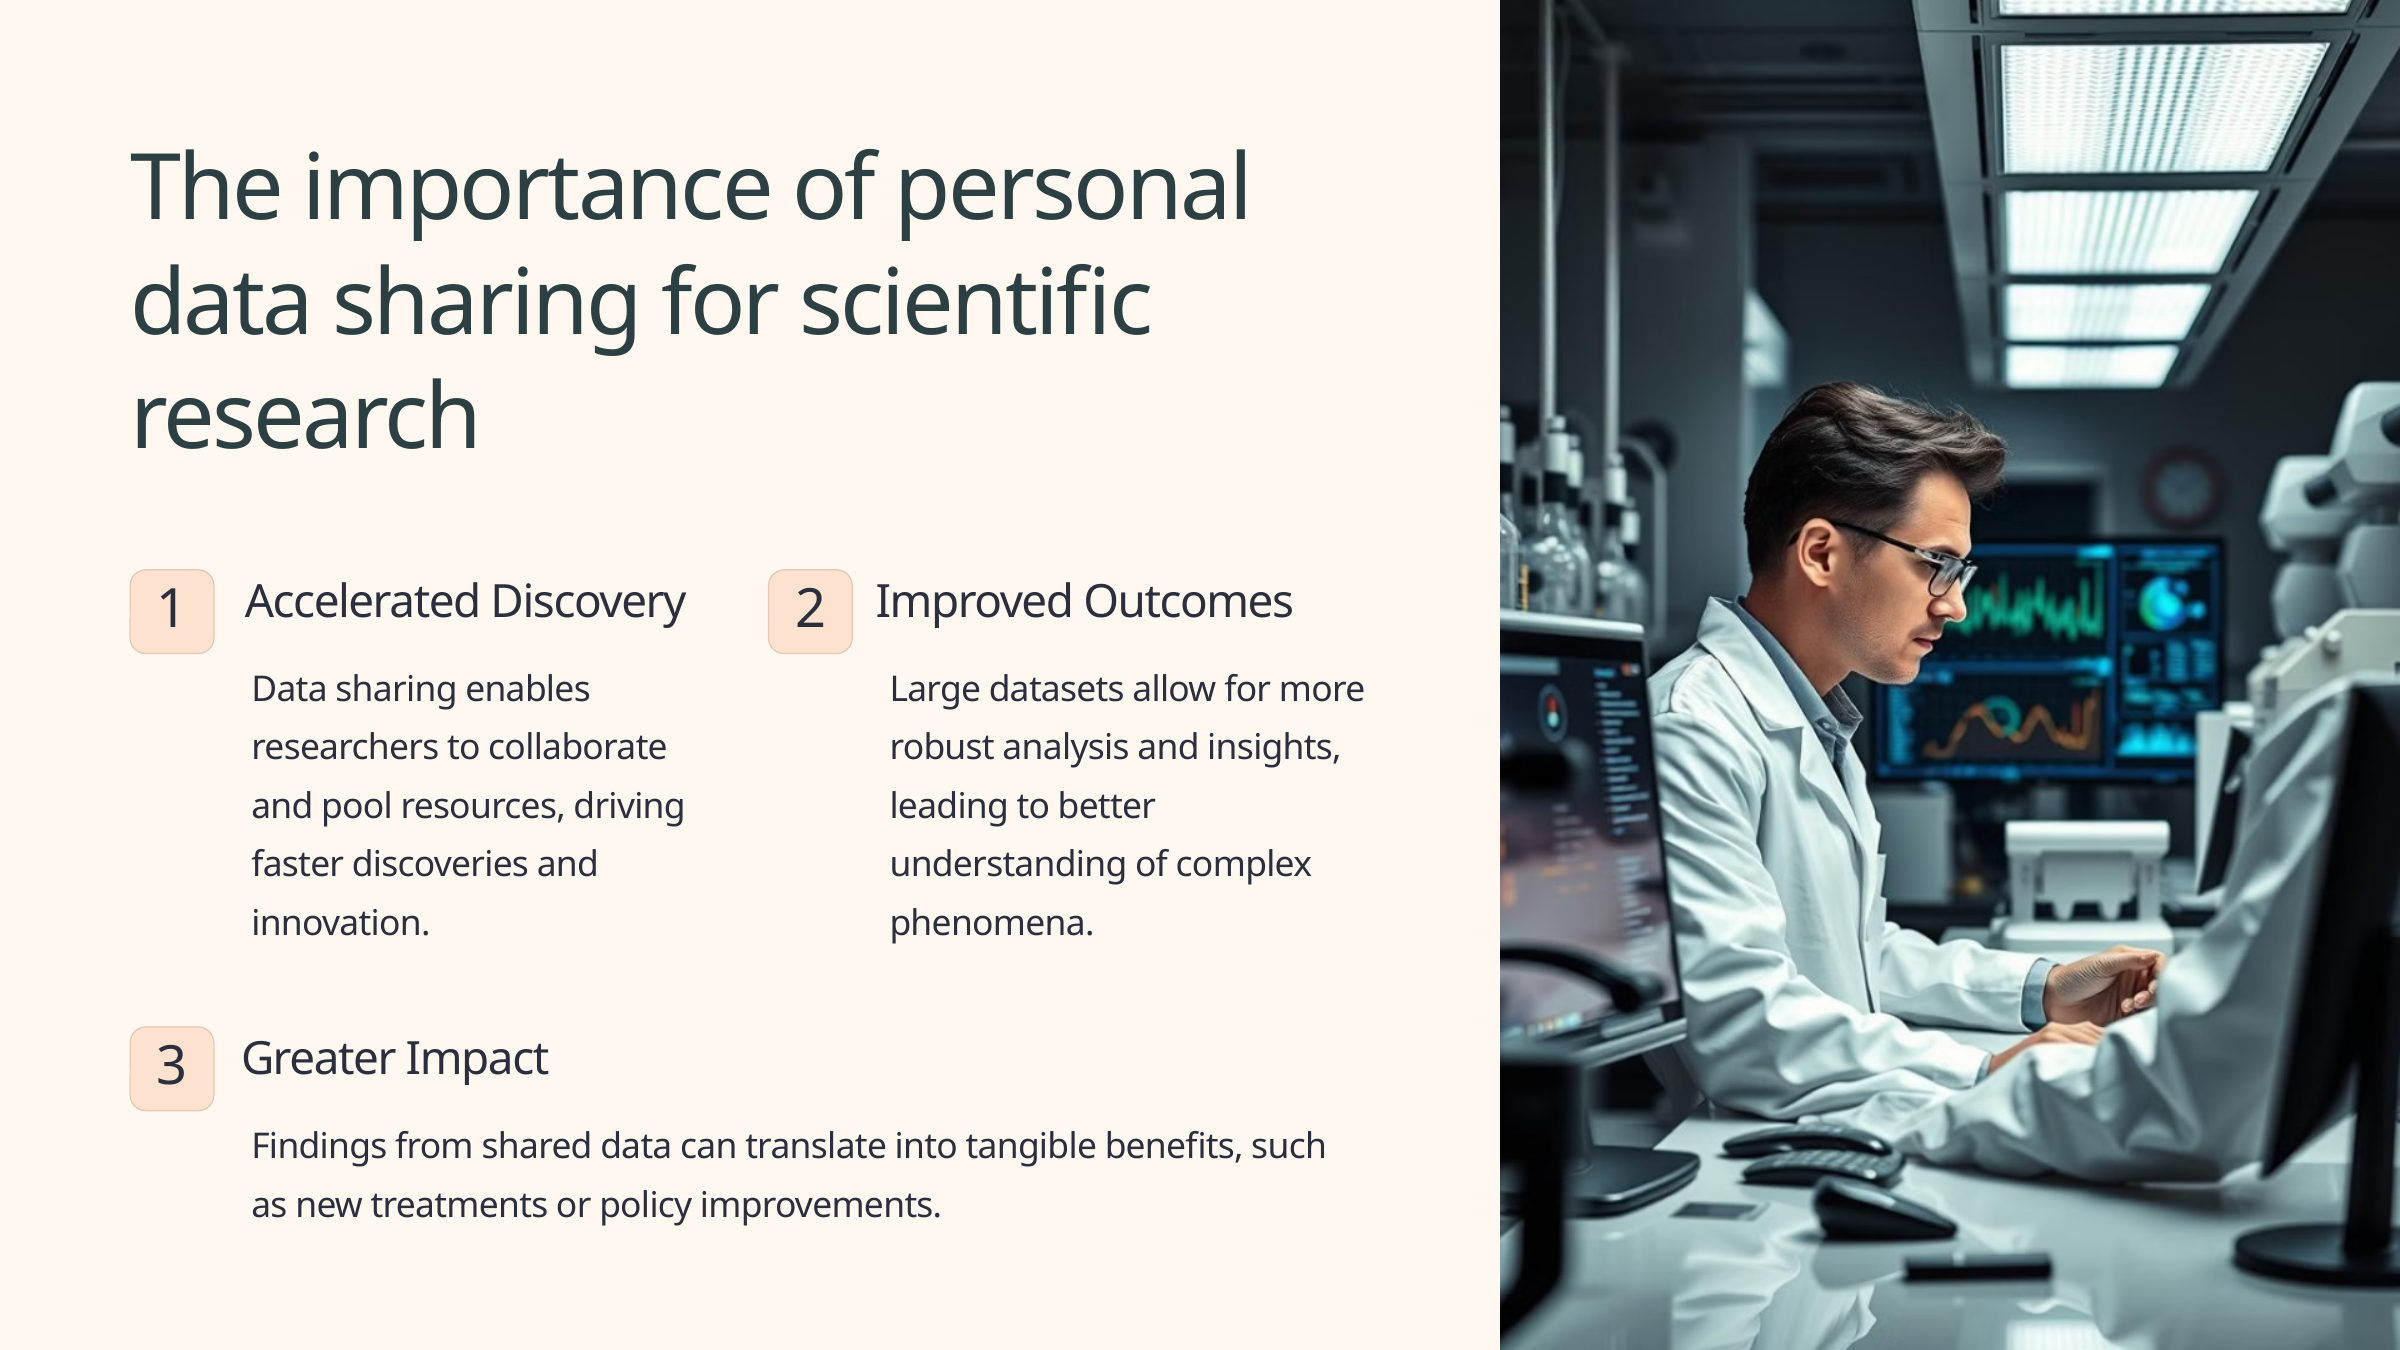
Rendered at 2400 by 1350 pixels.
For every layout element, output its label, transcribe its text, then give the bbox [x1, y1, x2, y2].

text_box 1 [156, 583, 188, 639]
picture [1499, 0, 2400, 1350]
text_box [130, 1026, 214, 1111]
text_box The importance of personal data sharing for scientific research [130, 123, 1370, 468]
text_box Large datasets allow for more robust analysis and insights, leading to better understanding of complex phenomena. [889, 650, 1370, 942]
text_box Improved Outcomes [875, 569, 1295, 627]
text_box 3 [156, 1041, 188, 1096]
text_box Data sharing enables researchers to collaborate and pool resources, driving faster discoveries and innovation. [251, 650, 732, 942]
text_box Accelerated Discovery [244, 569, 687, 627]
text_box Greater Impact [241, 1027, 550, 1084]
text_box [768, 569, 853, 654]
text_box 2 [794, 583, 826, 639]
text_box [130, 569, 214, 654]
text_box Findings from shared data can translate into tangible benefits, such as new treatments or policy improvements. [251, 1107, 1370, 1225]
